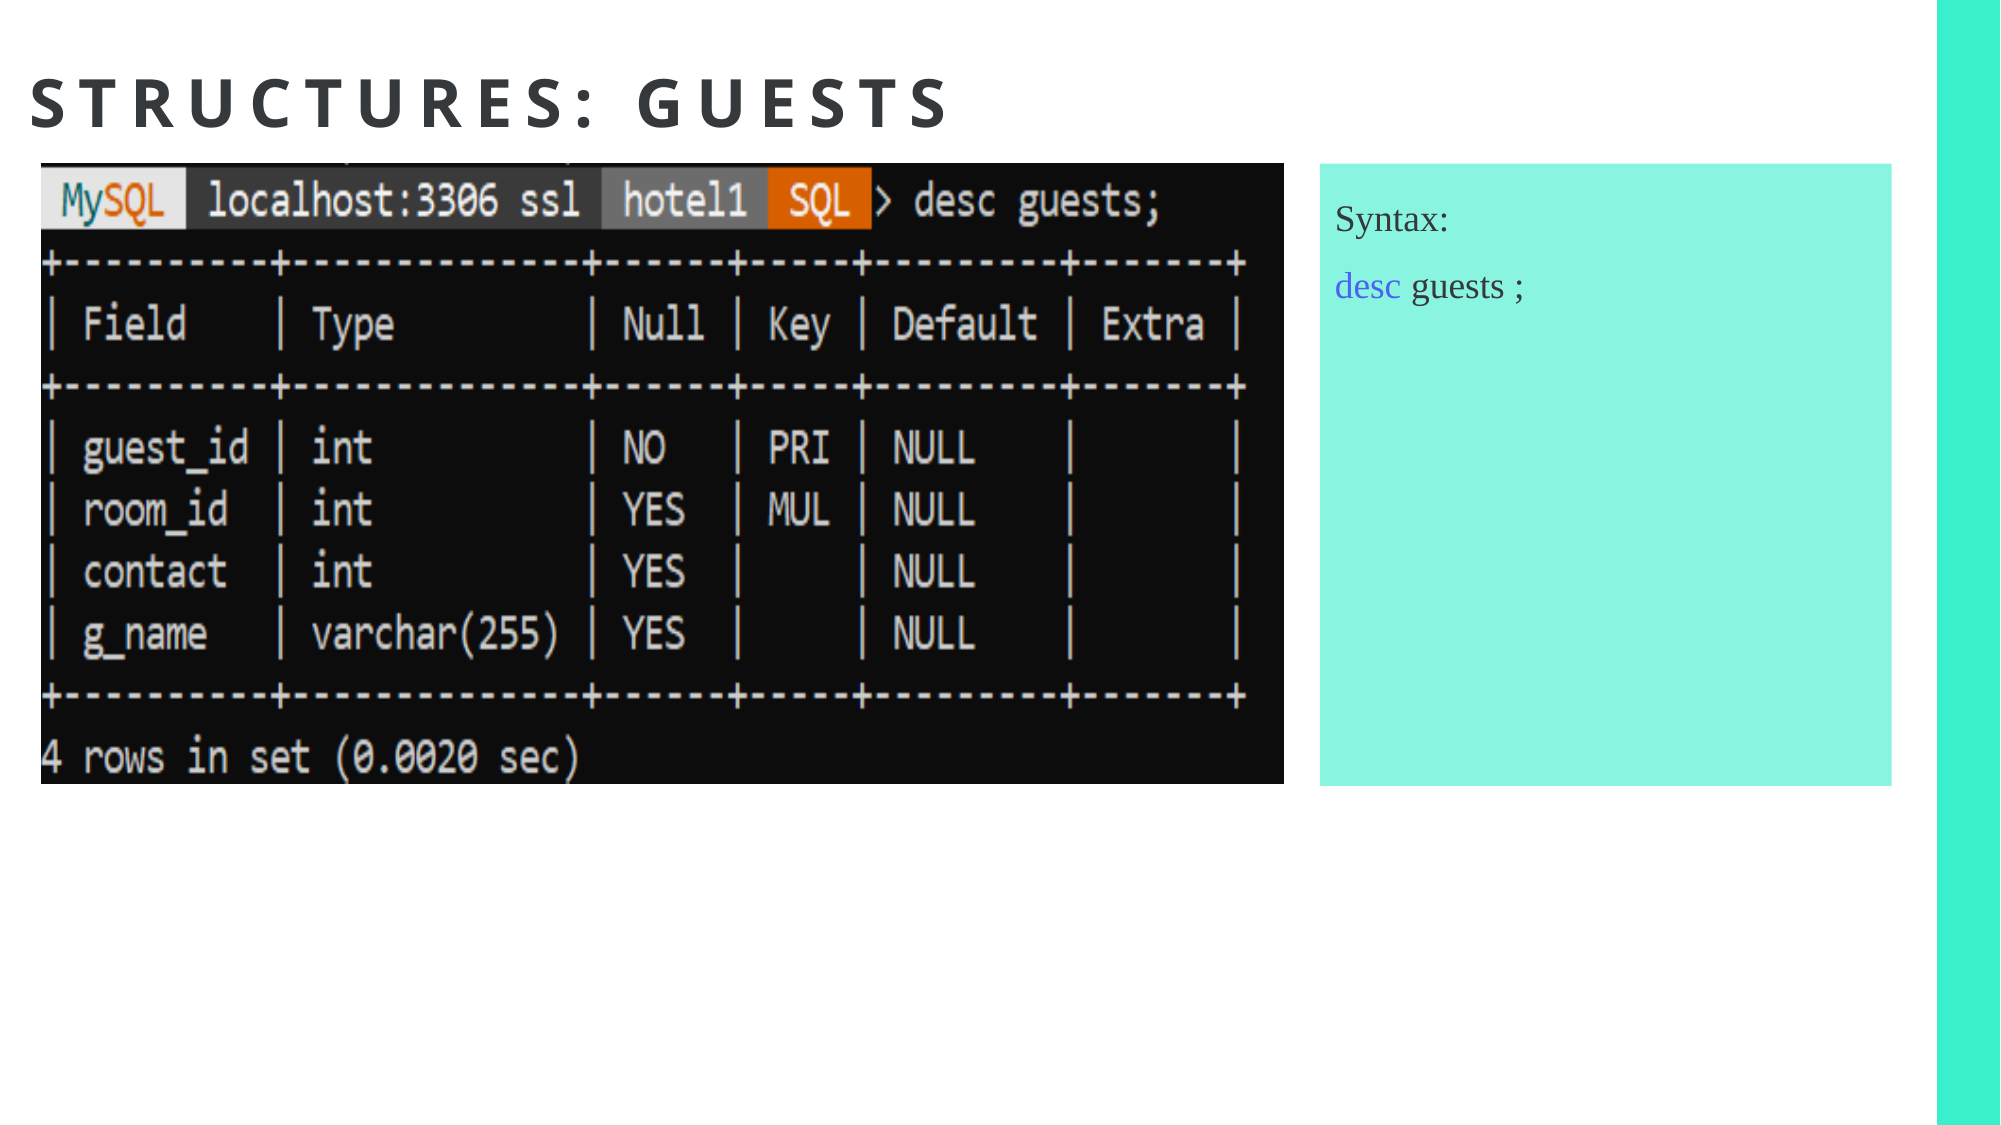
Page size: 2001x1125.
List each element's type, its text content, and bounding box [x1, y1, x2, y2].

picture [41, 163, 1284, 784]
title structures: guests [0, 35, 1469, 142]
text_box Syntax: desc guests ; [1319, 163, 1892, 786]
